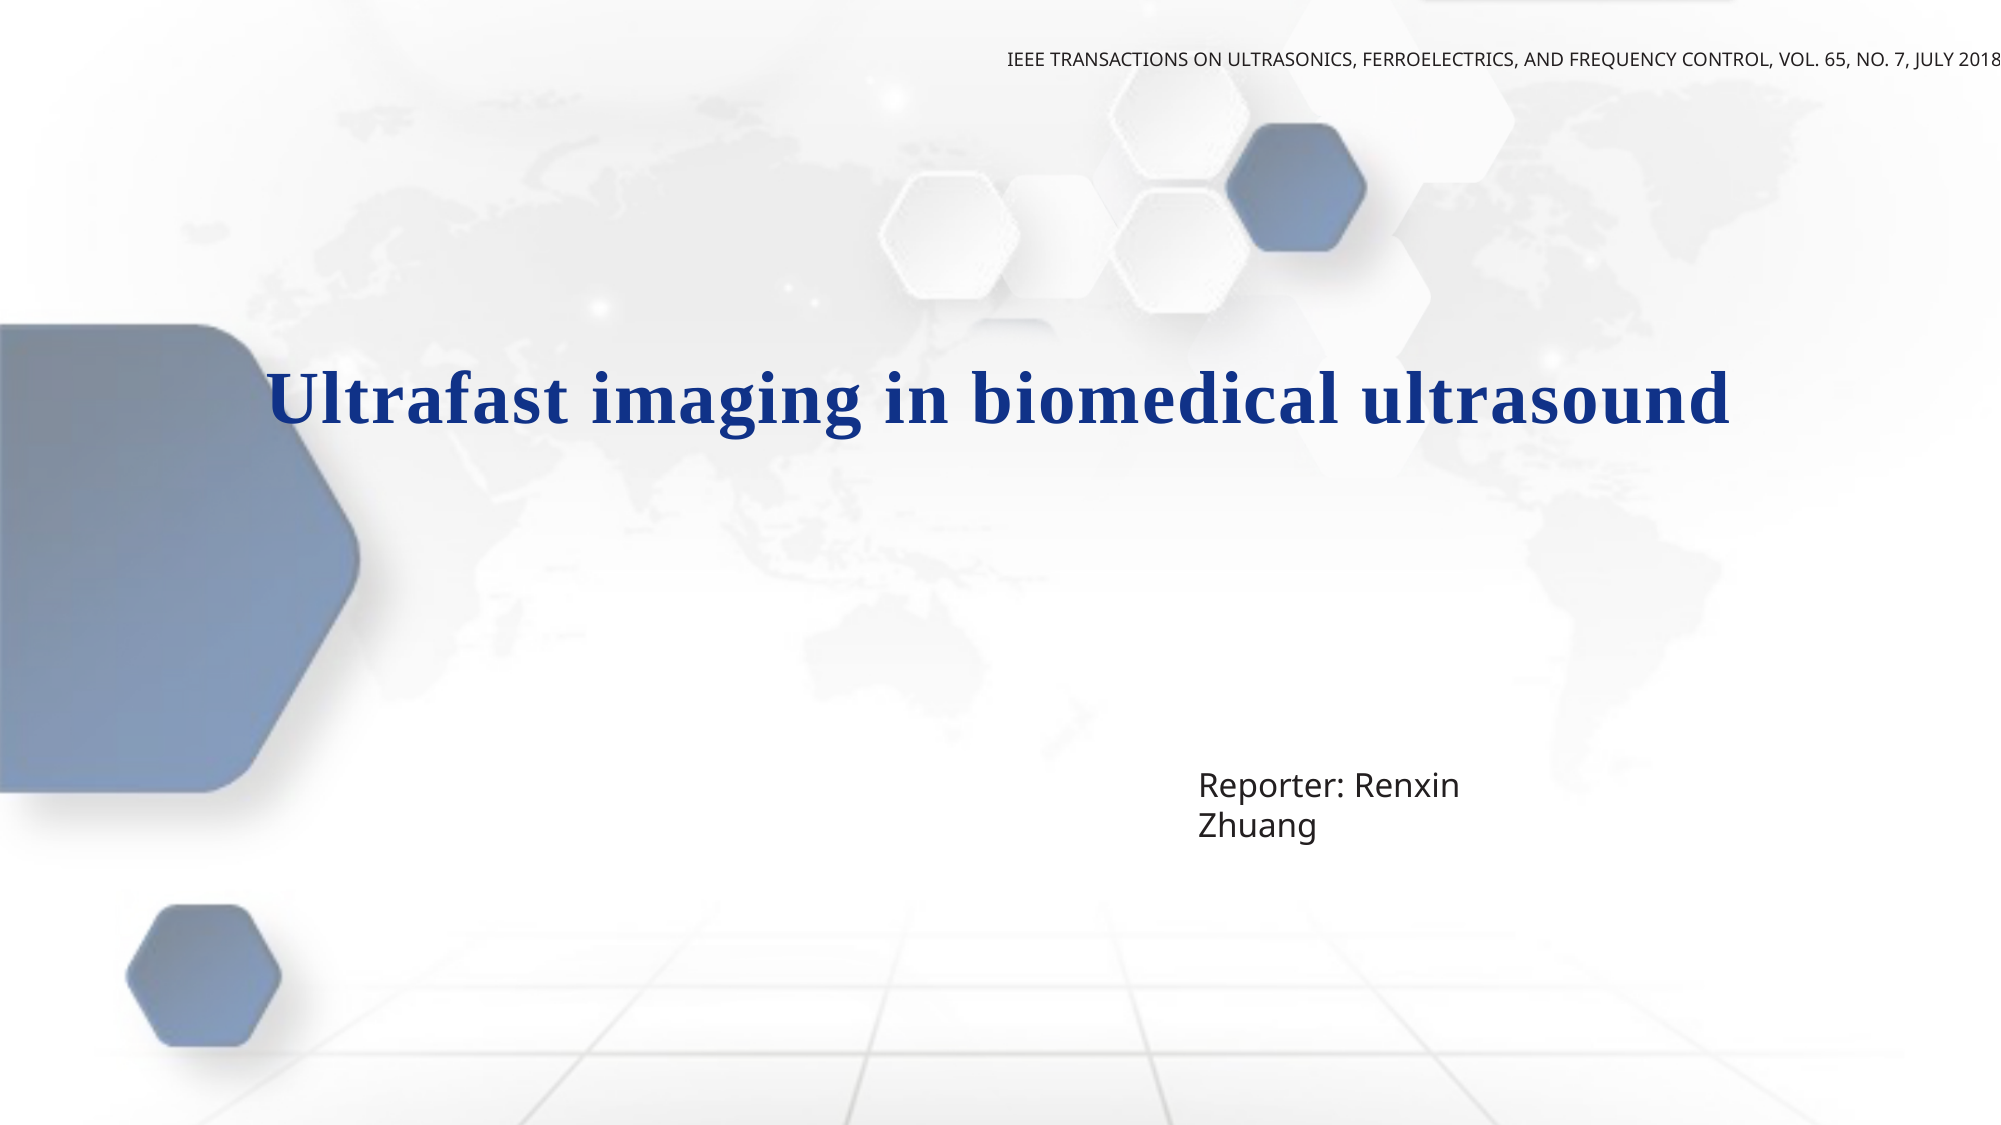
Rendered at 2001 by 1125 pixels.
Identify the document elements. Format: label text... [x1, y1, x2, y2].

text_box IEEE TRANSACTIONS ON ULTRASONICS, FERROELECTRICS, AND FREQUENCY CONTROL, VOL. 65, NO. 7, JULY 2018 [992, 40, 2000, 78]
text_box Ultrafast imaging in biomedical ultrasound [151, 322, 1848, 446]
text_box Reporter: Renxin Zhuang [1183, 756, 1576, 852]
